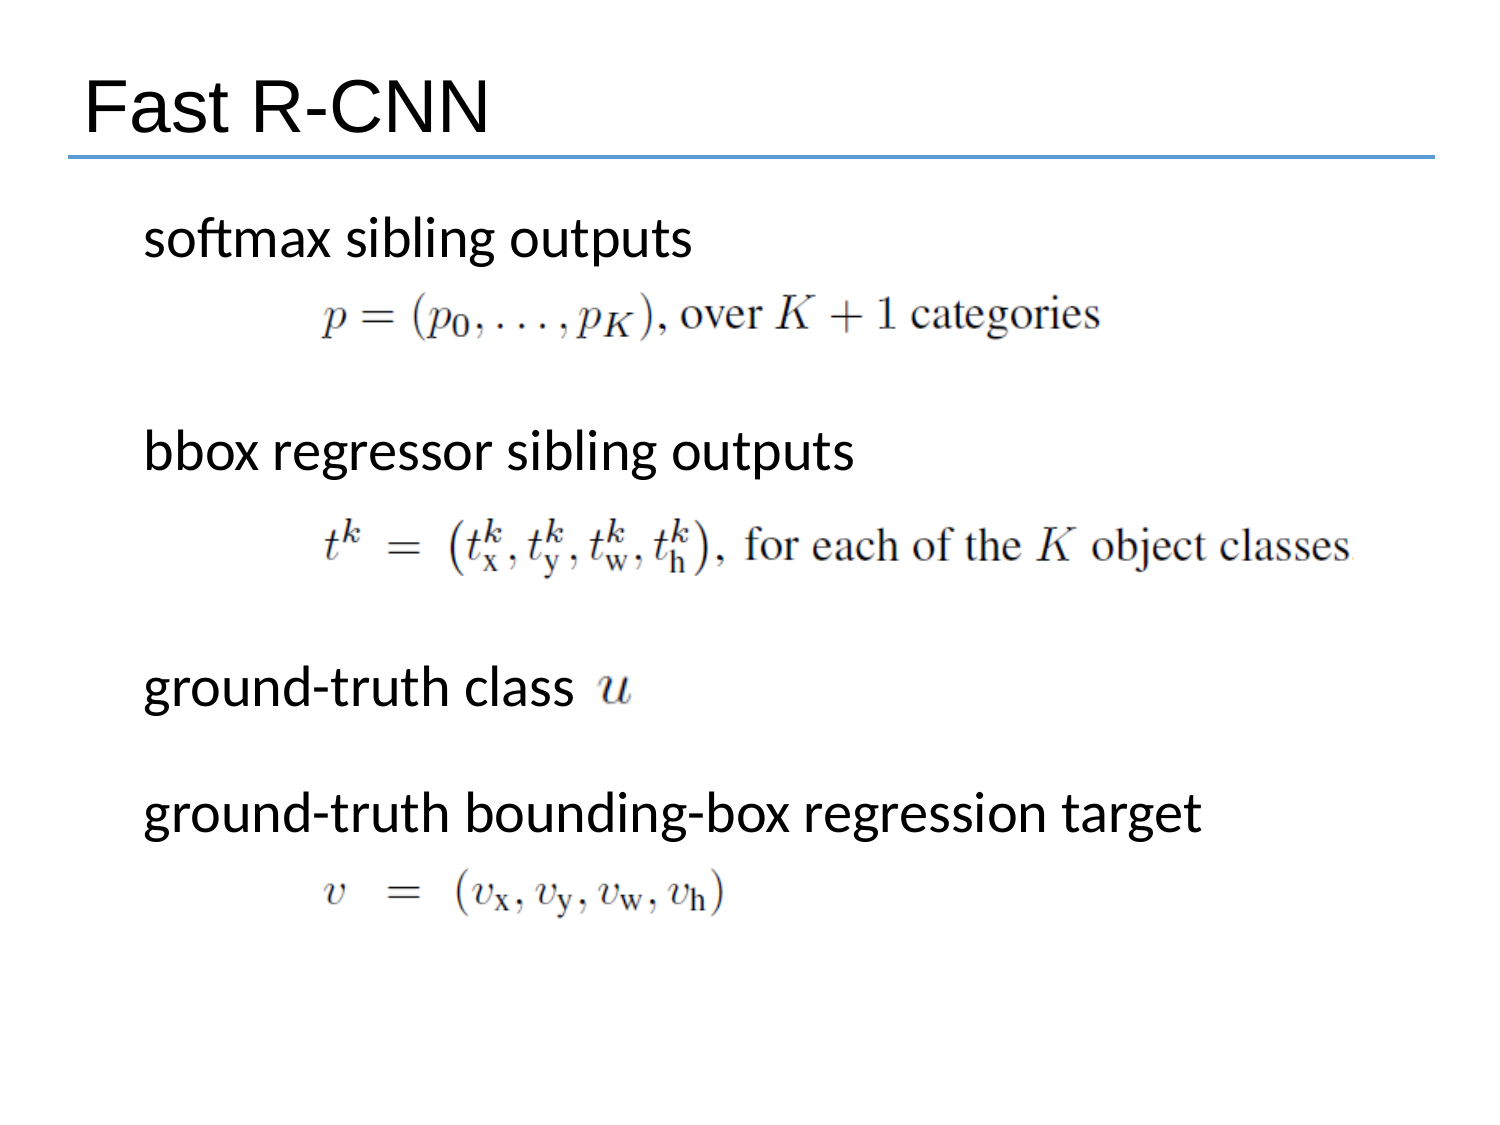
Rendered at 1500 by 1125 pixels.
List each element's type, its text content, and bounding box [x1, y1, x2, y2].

picture [447, 862, 729, 928]
picture [591, 664, 642, 717]
picture [318, 514, 1354, 584]
text_box ground-truth bounding-box regression target [129, 767, 1244, 897]
text_box Fast R-CNN [69, 50, 1180, 155]
text_box ground-truth class [129, 640, 595, 726]
picture [318, 292, 1104, 345]
text_box softmax sibling outputs [129, 191, 737, 277]
text_box bbox regressor sibling outputs [129, 404, 939, 490]
picture [318, 876, 432, 914]
